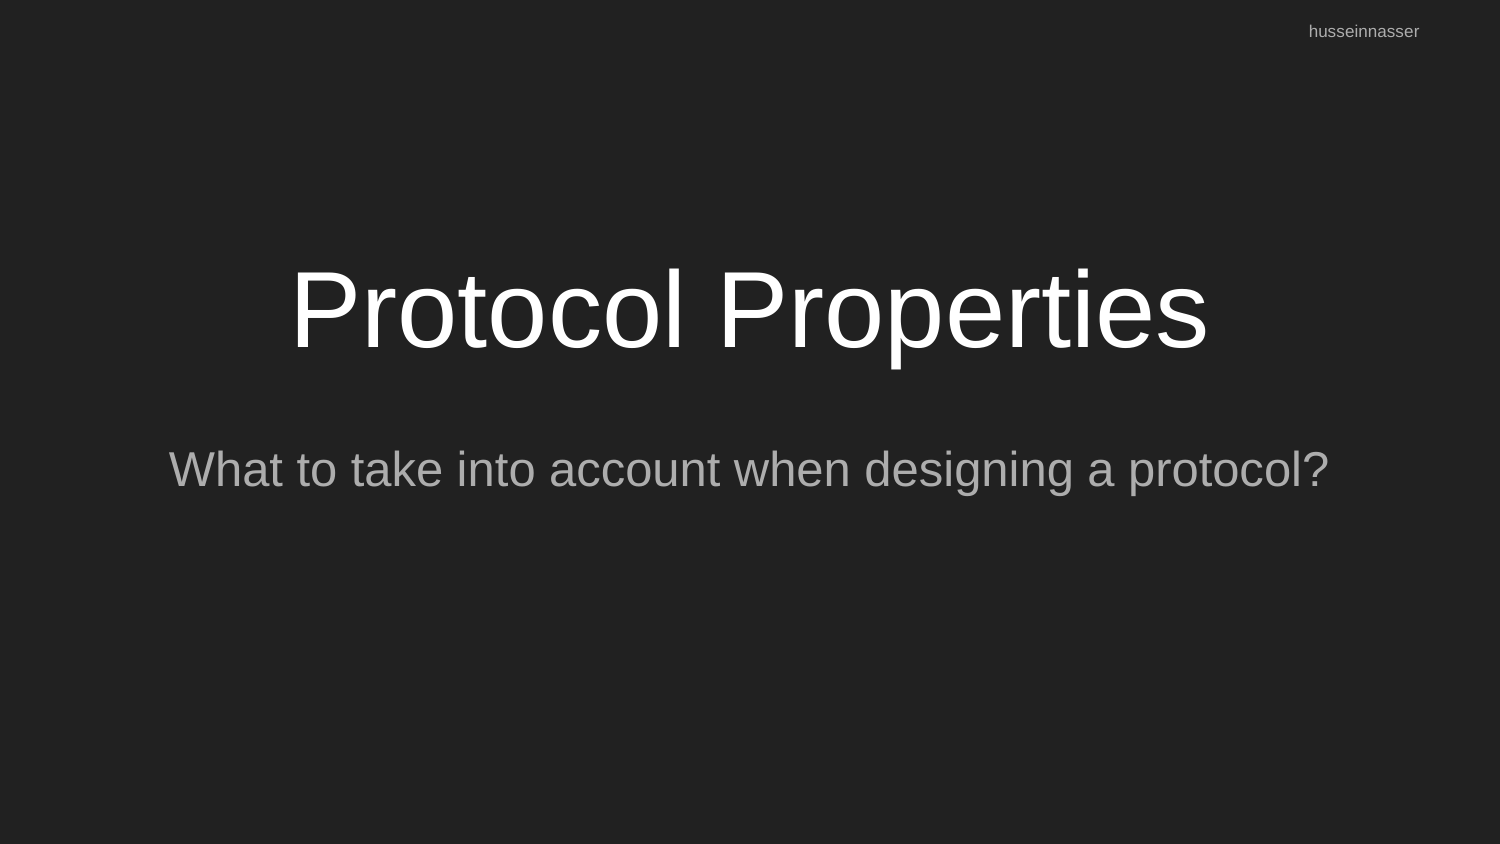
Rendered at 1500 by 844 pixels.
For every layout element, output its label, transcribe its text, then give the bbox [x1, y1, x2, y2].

subtitle What to take into account when designing a protocol? [51, 422, 1449, 553]
subtitle husseinnasser [1236, 11, 1492, 53]
title Protocol Properties [51, 47, 1449, 385]
